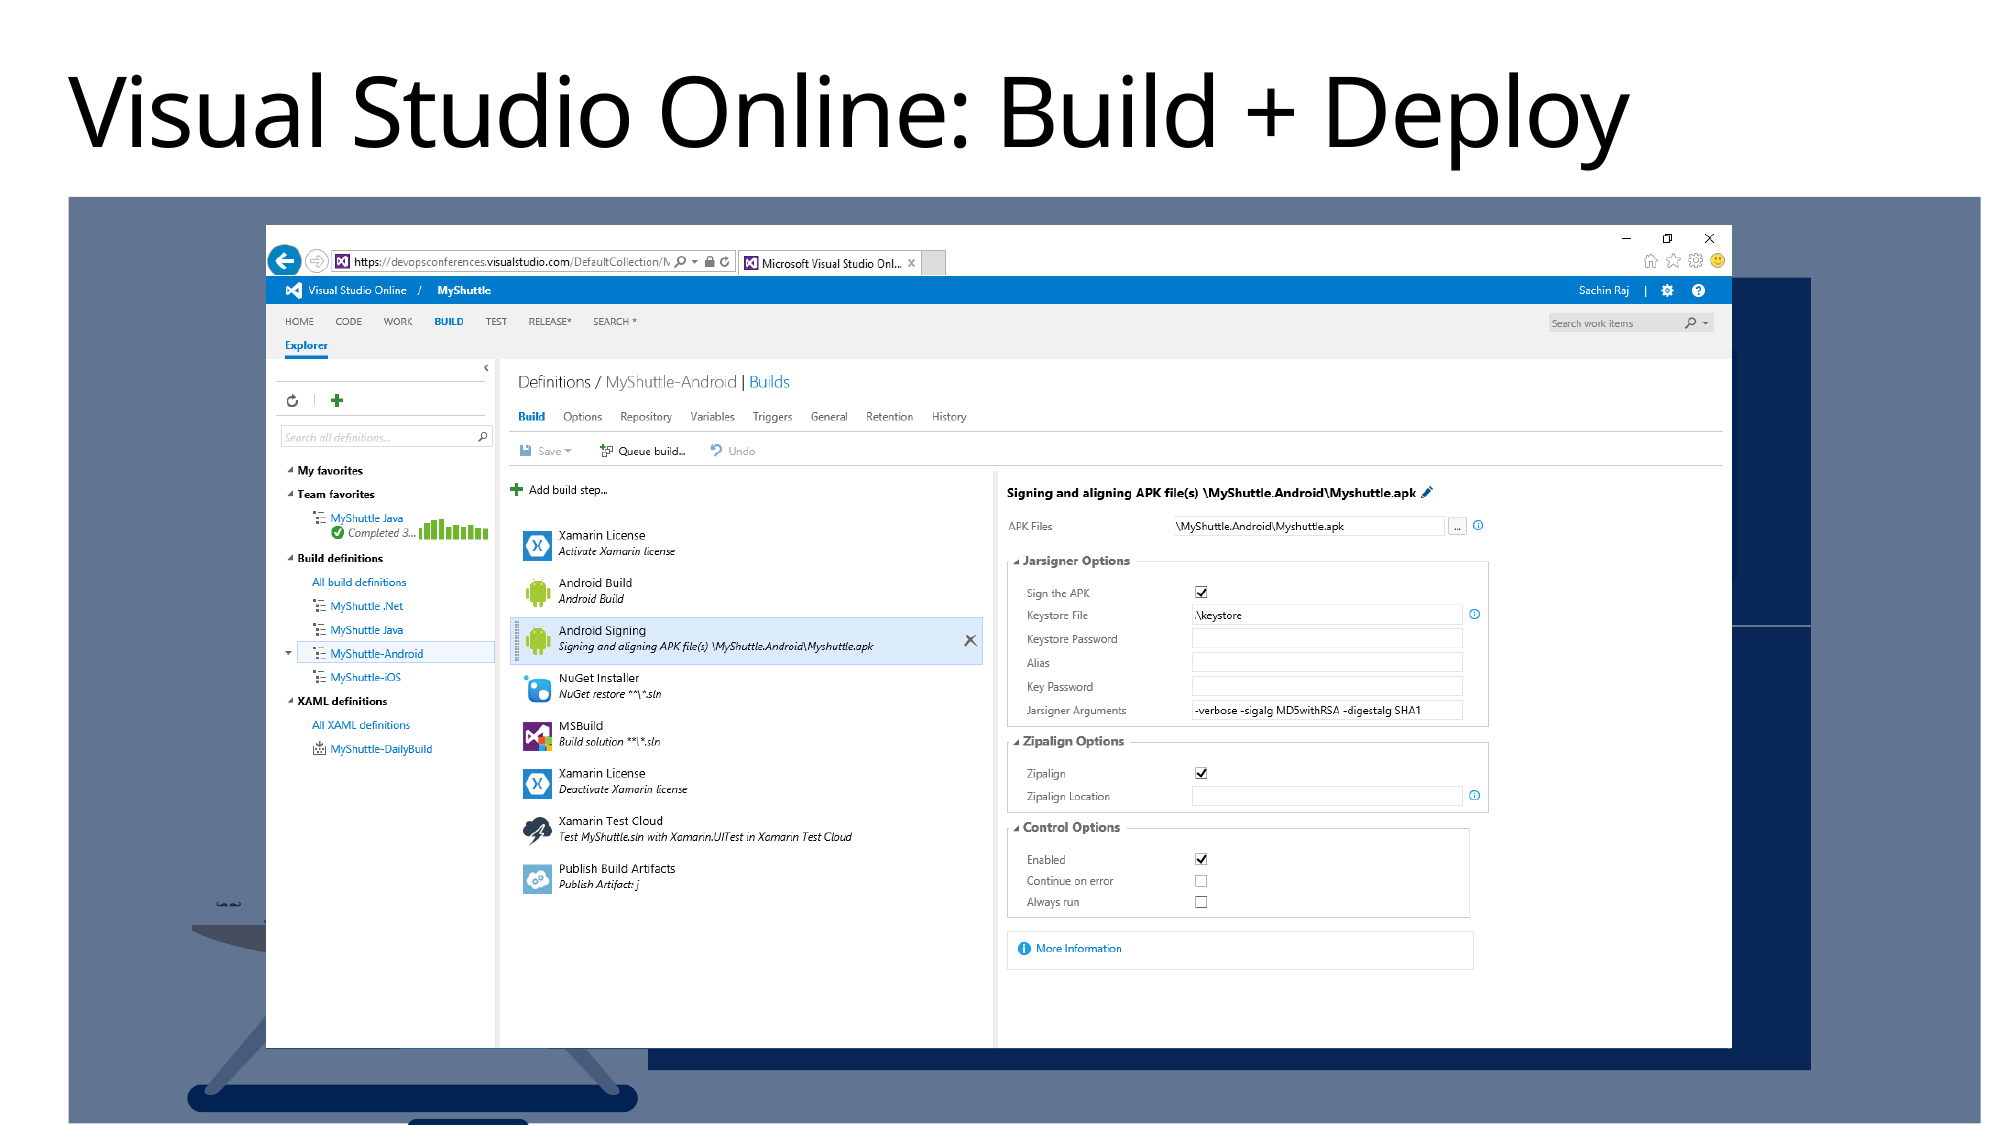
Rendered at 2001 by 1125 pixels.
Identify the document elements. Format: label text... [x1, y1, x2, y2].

title Visual Studio Online: Build + Deploy [44, 47, 1957, 196]
text_box [68, 196, 1981, 1124]
picture [186, 224, 1812, 1125]
